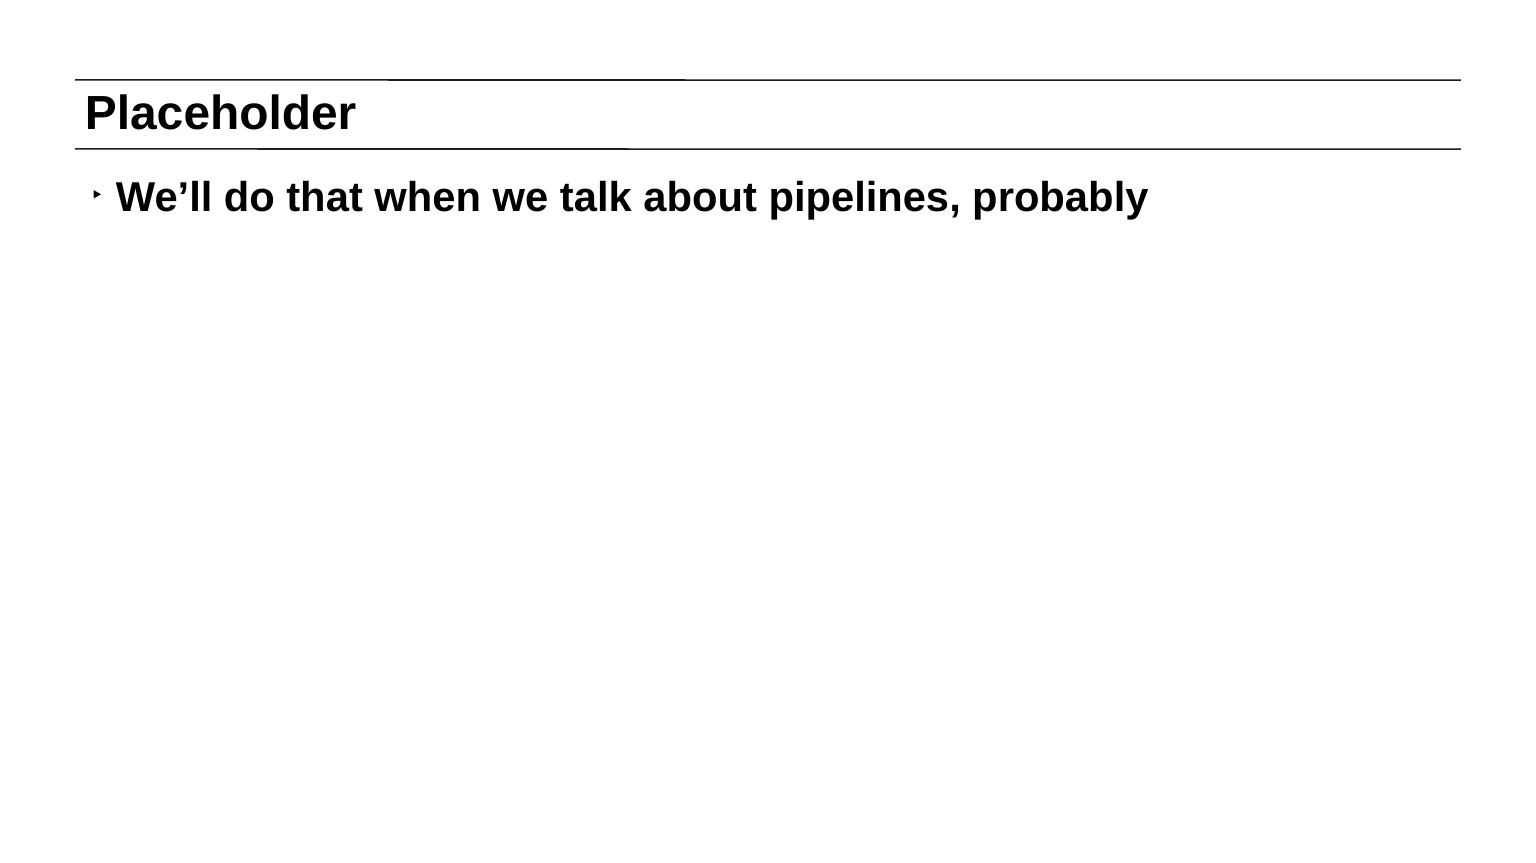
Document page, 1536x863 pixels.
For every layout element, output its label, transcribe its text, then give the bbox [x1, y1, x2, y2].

title Placeholder [76, 82, 1369, 160]
list We’ll do that when we talk about pipelines, probably [76, 160, 1460, 823]
